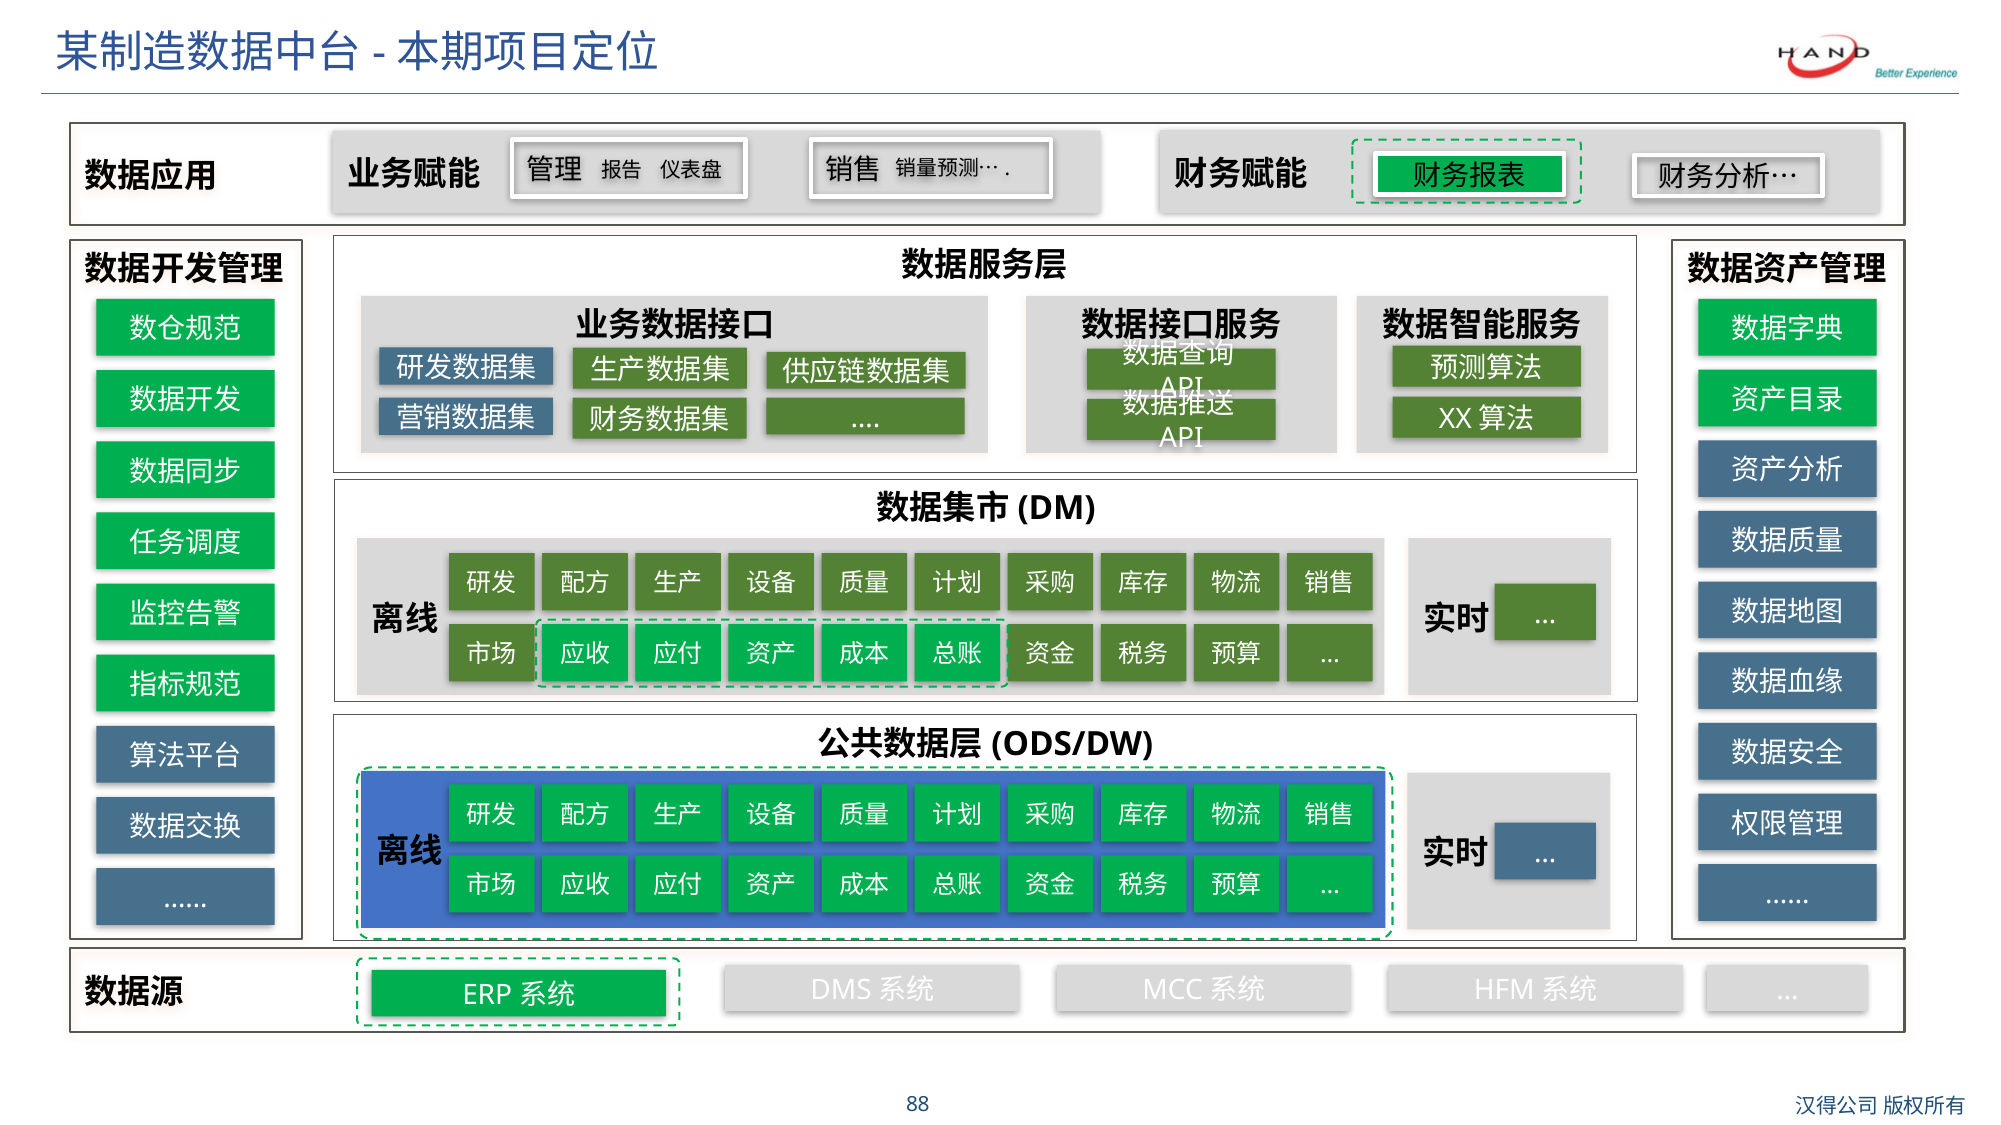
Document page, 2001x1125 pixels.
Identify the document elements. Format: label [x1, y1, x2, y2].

text_box [333, 235, 1637, 473]
picture [1777, 31, 1960, 82]
text_box [334, 479, 1638, 702]
text_box [69, 948, 1905, 1032]
text_box [333, 714, 1637, 941]
text_box [69, 239, 302, 939]
text_box [1672, 239, 1905, 939]
title [40, 22, 1777, 86]
text_box [69, 122, 1905, 225]
